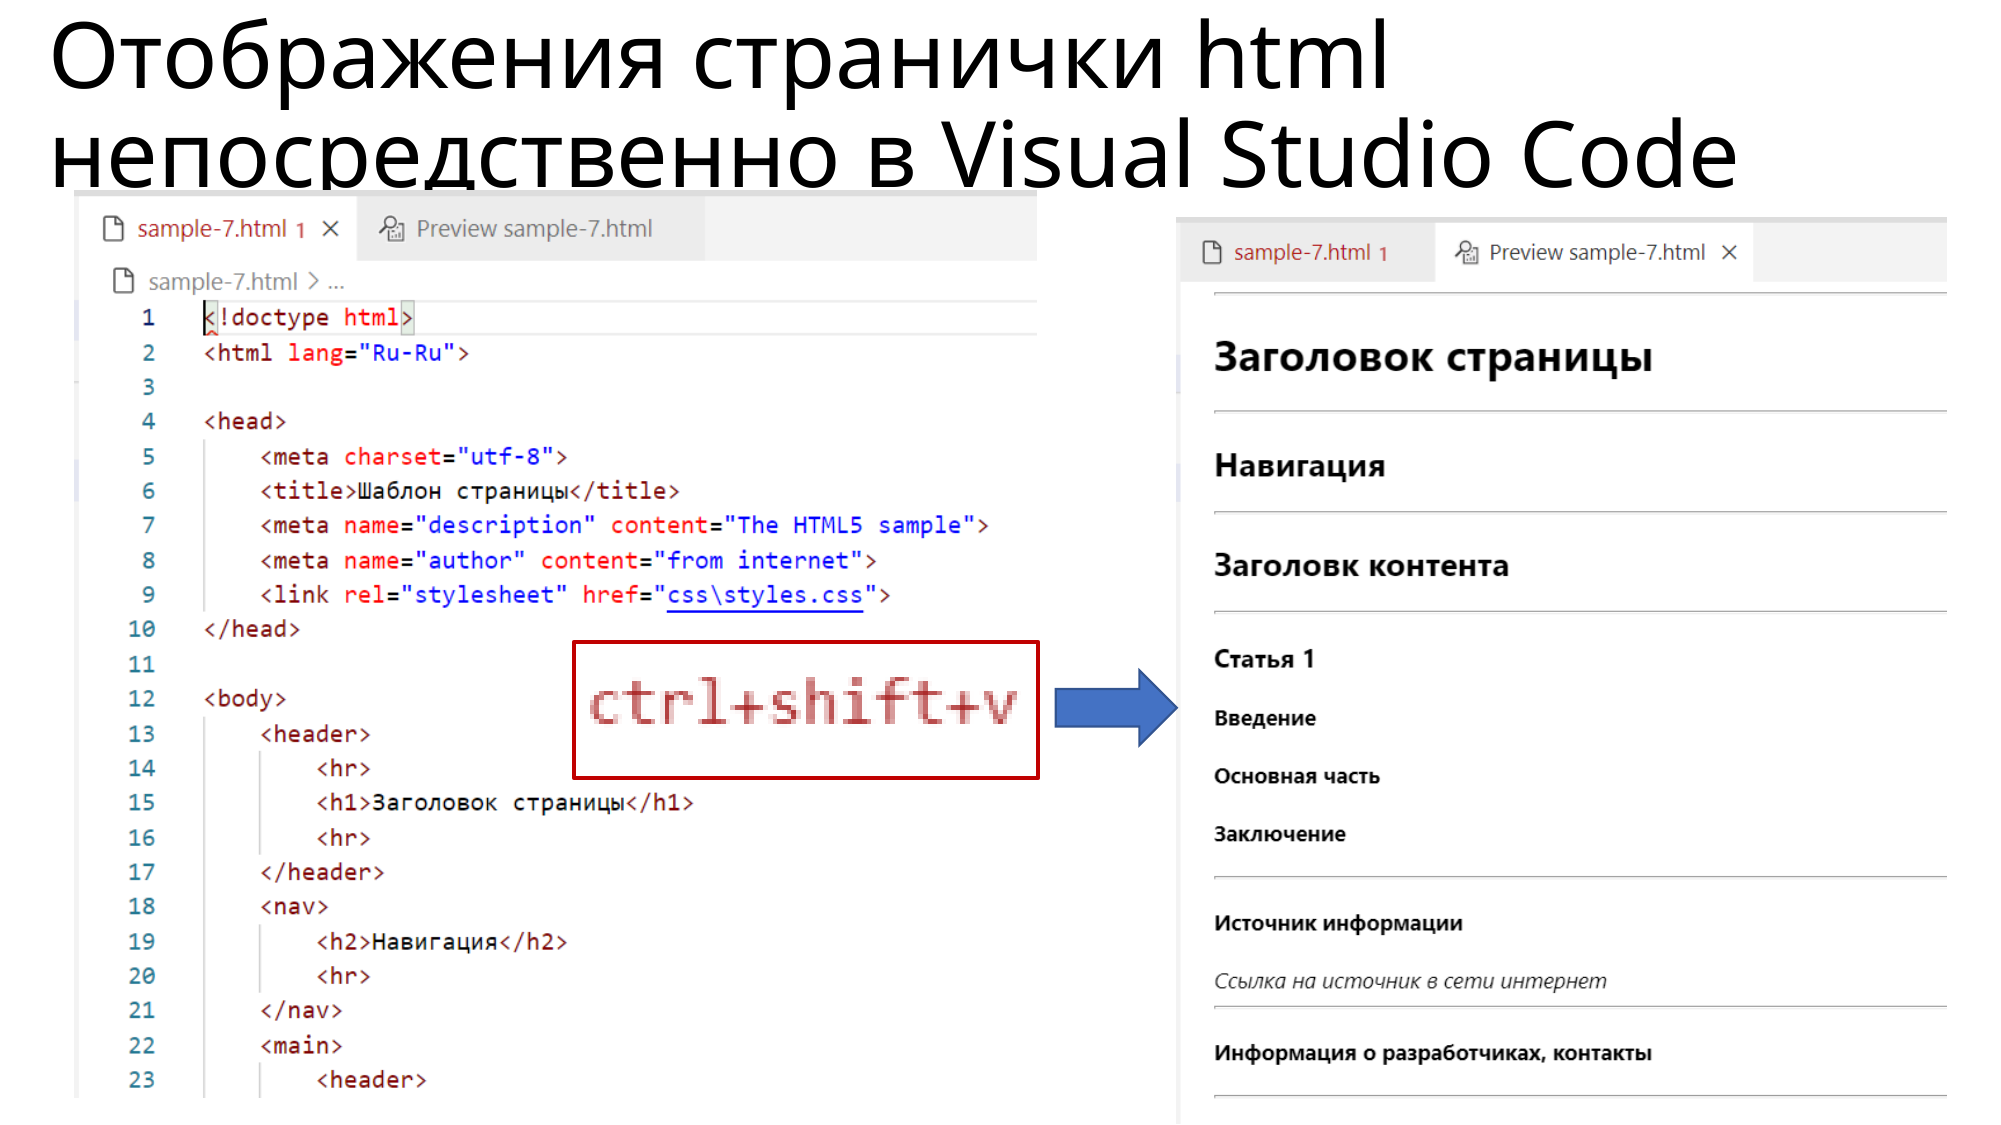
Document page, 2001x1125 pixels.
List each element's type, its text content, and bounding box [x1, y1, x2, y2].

picture [1176, 217, 1947, 1124]
text_box [1054, 667, 1176, 748]
title Отображения странички html непосредственно в Visual Studio Code [33, 0, 1759, 218]
picture [73, 190, 1037, 1098]
